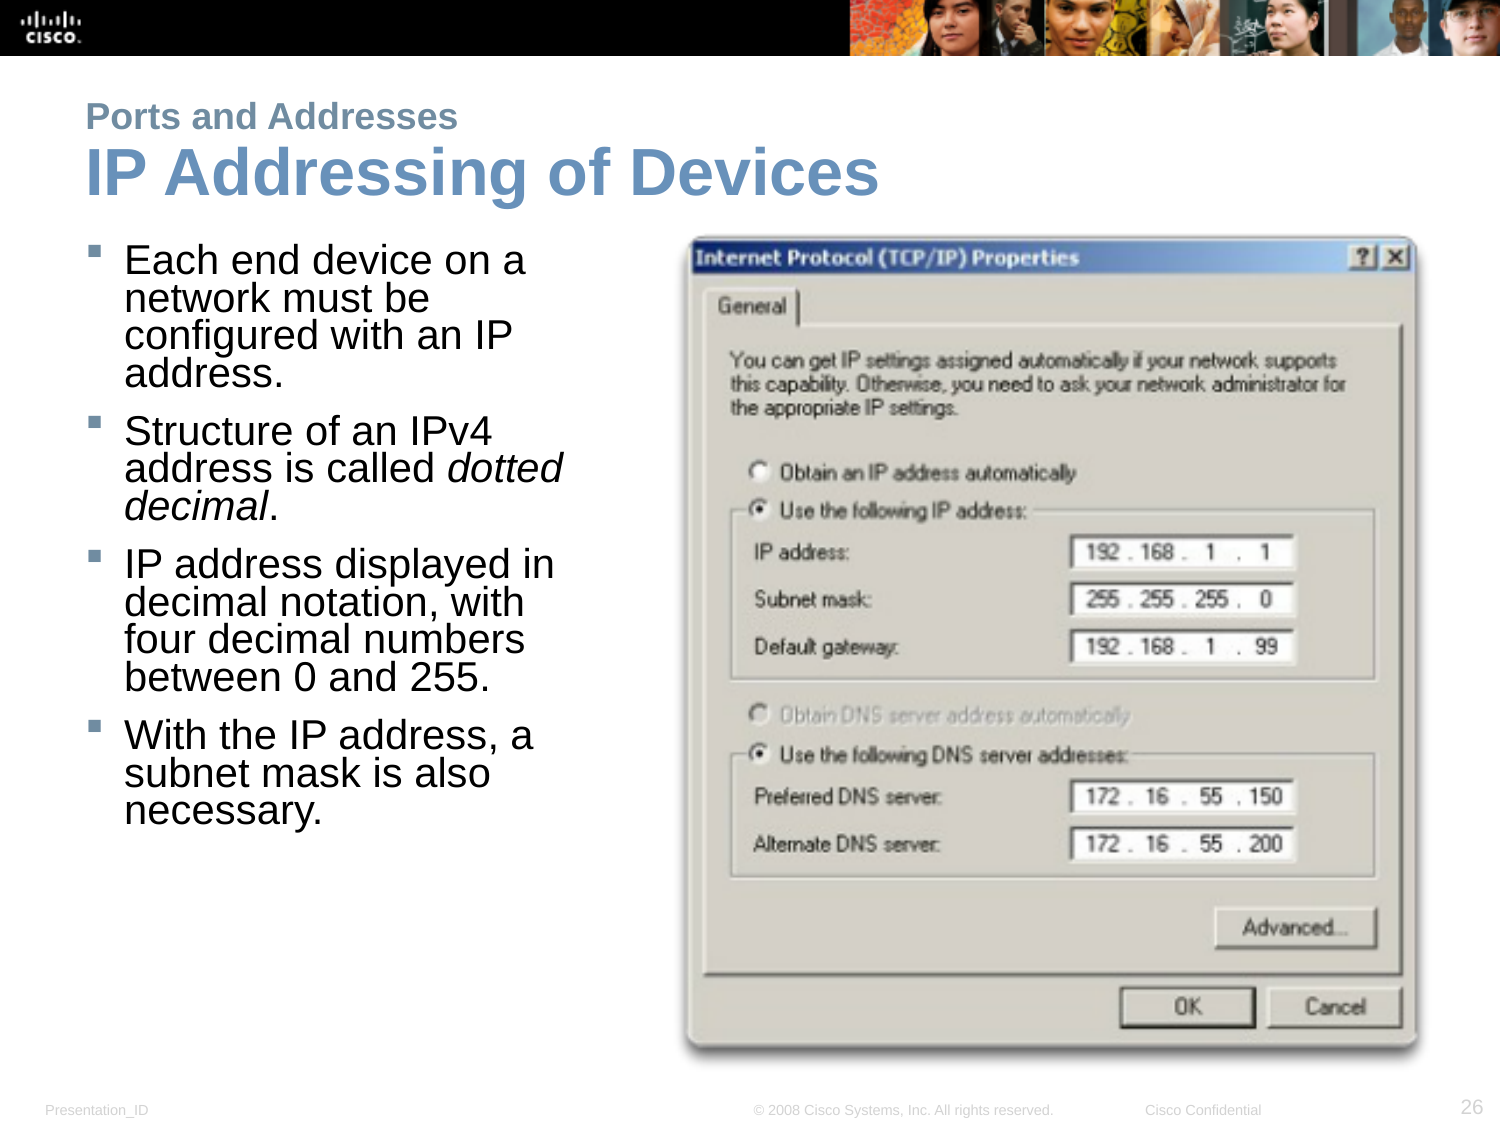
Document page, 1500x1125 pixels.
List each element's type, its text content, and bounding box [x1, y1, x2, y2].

title Ports and Addresses IP Addressing of Devices [71, 78, 1409, 217]
picture [0, 0, 1500, 56]
picture [654, 194, 1462, 1084]
list Each end device on a network must be configured with an IP address. Structure of an IPv4 address is called dotted decimal. IP address displayed in decimal notation, with four decimal numbers between 0 and 255. With the IP address, a subnet mask is also necessary. [71, 237, 598, 1084]
